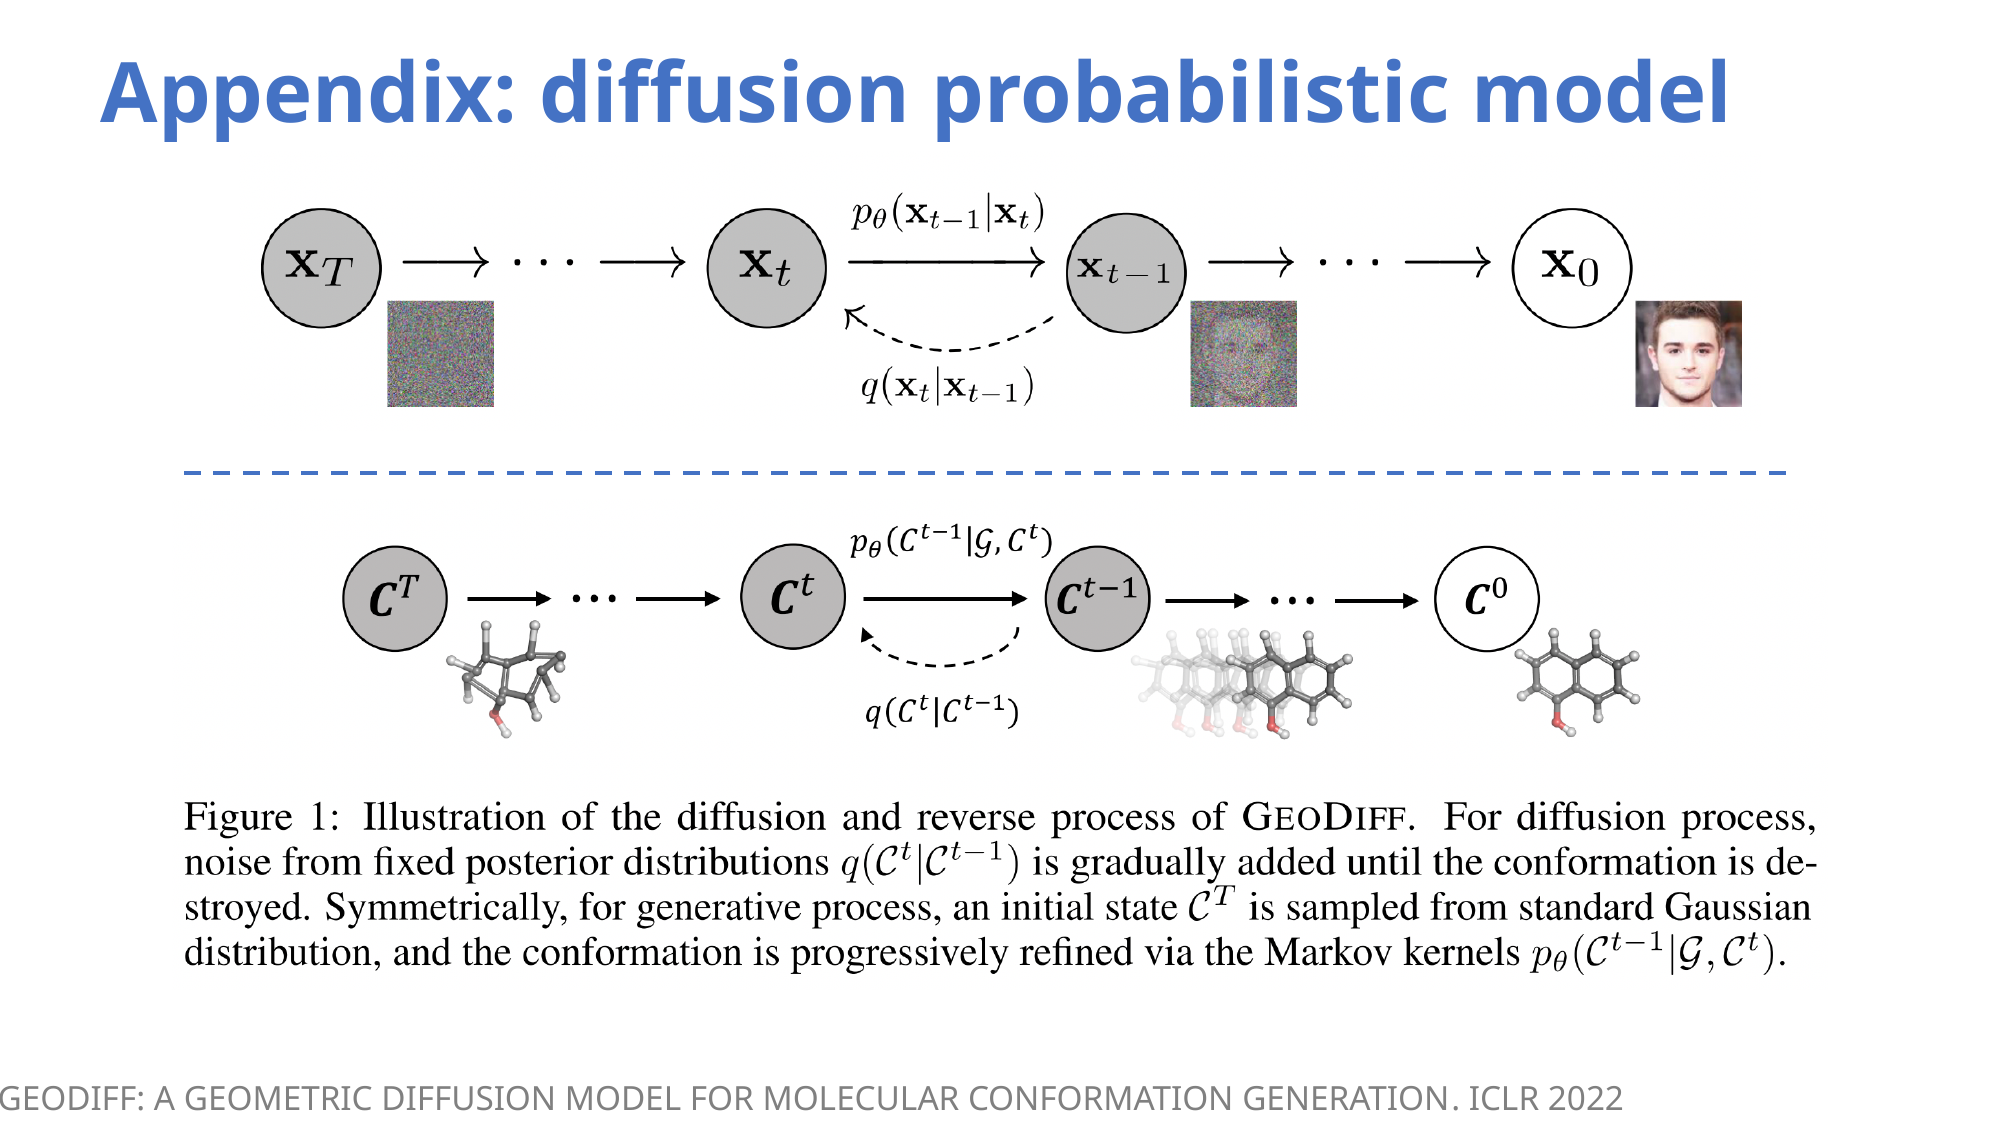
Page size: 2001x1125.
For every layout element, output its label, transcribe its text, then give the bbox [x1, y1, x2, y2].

text_box Appendix: diffusion probabilistic model [85, 0, 1843, 193]
text_box GEODIFF: A GEOMETRIC DIFFUSION MODEL FOR MOLECULAR CONFORMATION GENERATION. ICLR 2022 [0, 1069, 1639, 1125]
picture [172, 499, 1828, 990]
picture [239, 151, 1761, 431]
